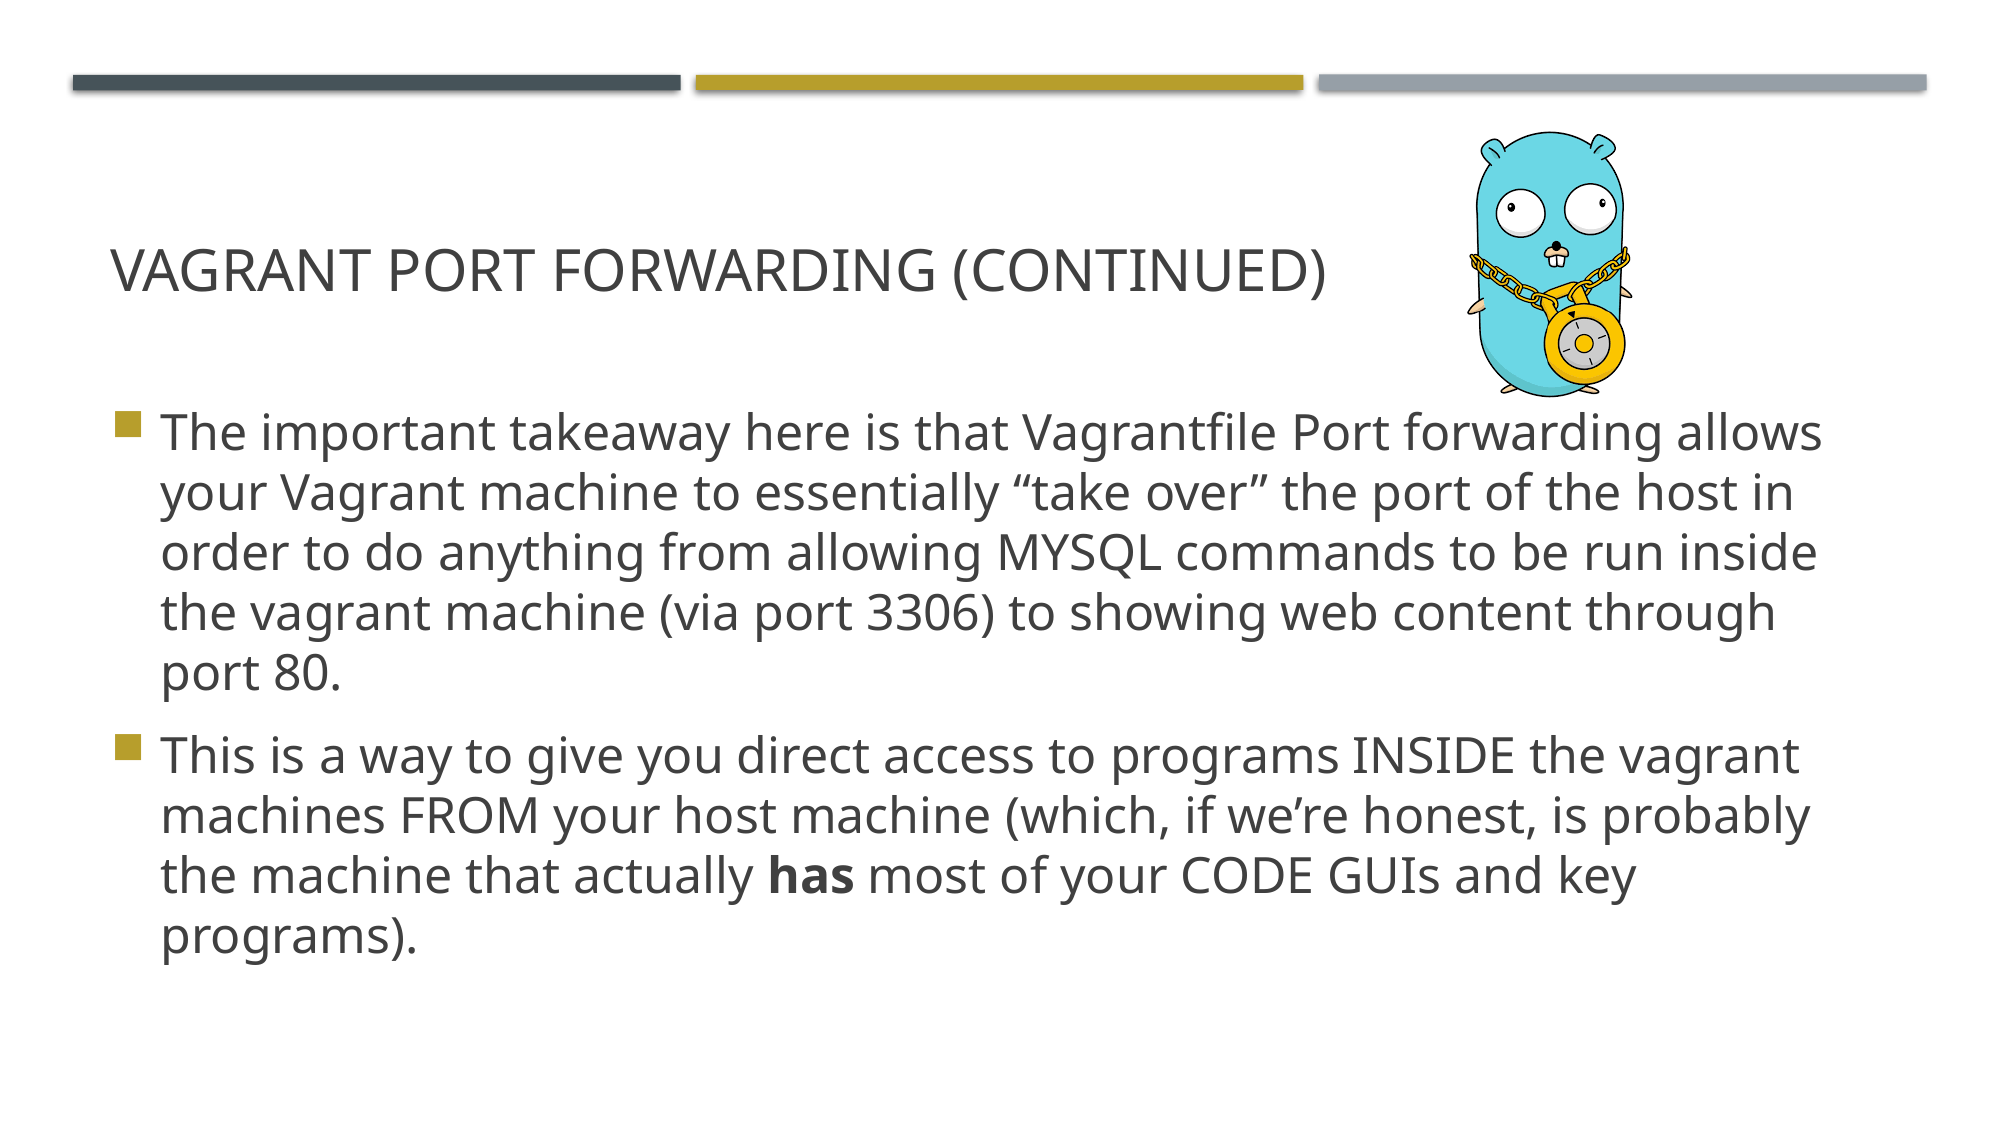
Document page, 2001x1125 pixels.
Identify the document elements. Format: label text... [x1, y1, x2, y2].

picture [1458, 127, 1637, 404]
title Vagrant port forwarding (continued) [95, 115, 1905, 311]
list The important takeaway here is that Vagrantfile Port forwarding allows your Vagrant machine to essentially “take over” the port of the host in order to do anything from allowing MYSQL commands to be run inside the vagrant machine (via port 3306) to showing web content through port 80. This is a way to give you direct access to programs INSIDE the vagrant machines FROM your host machine (which, if we’re honest, is probably the machine that actually has most of your CODE GUIs and key programs). [95, 383, 1905, 981]
